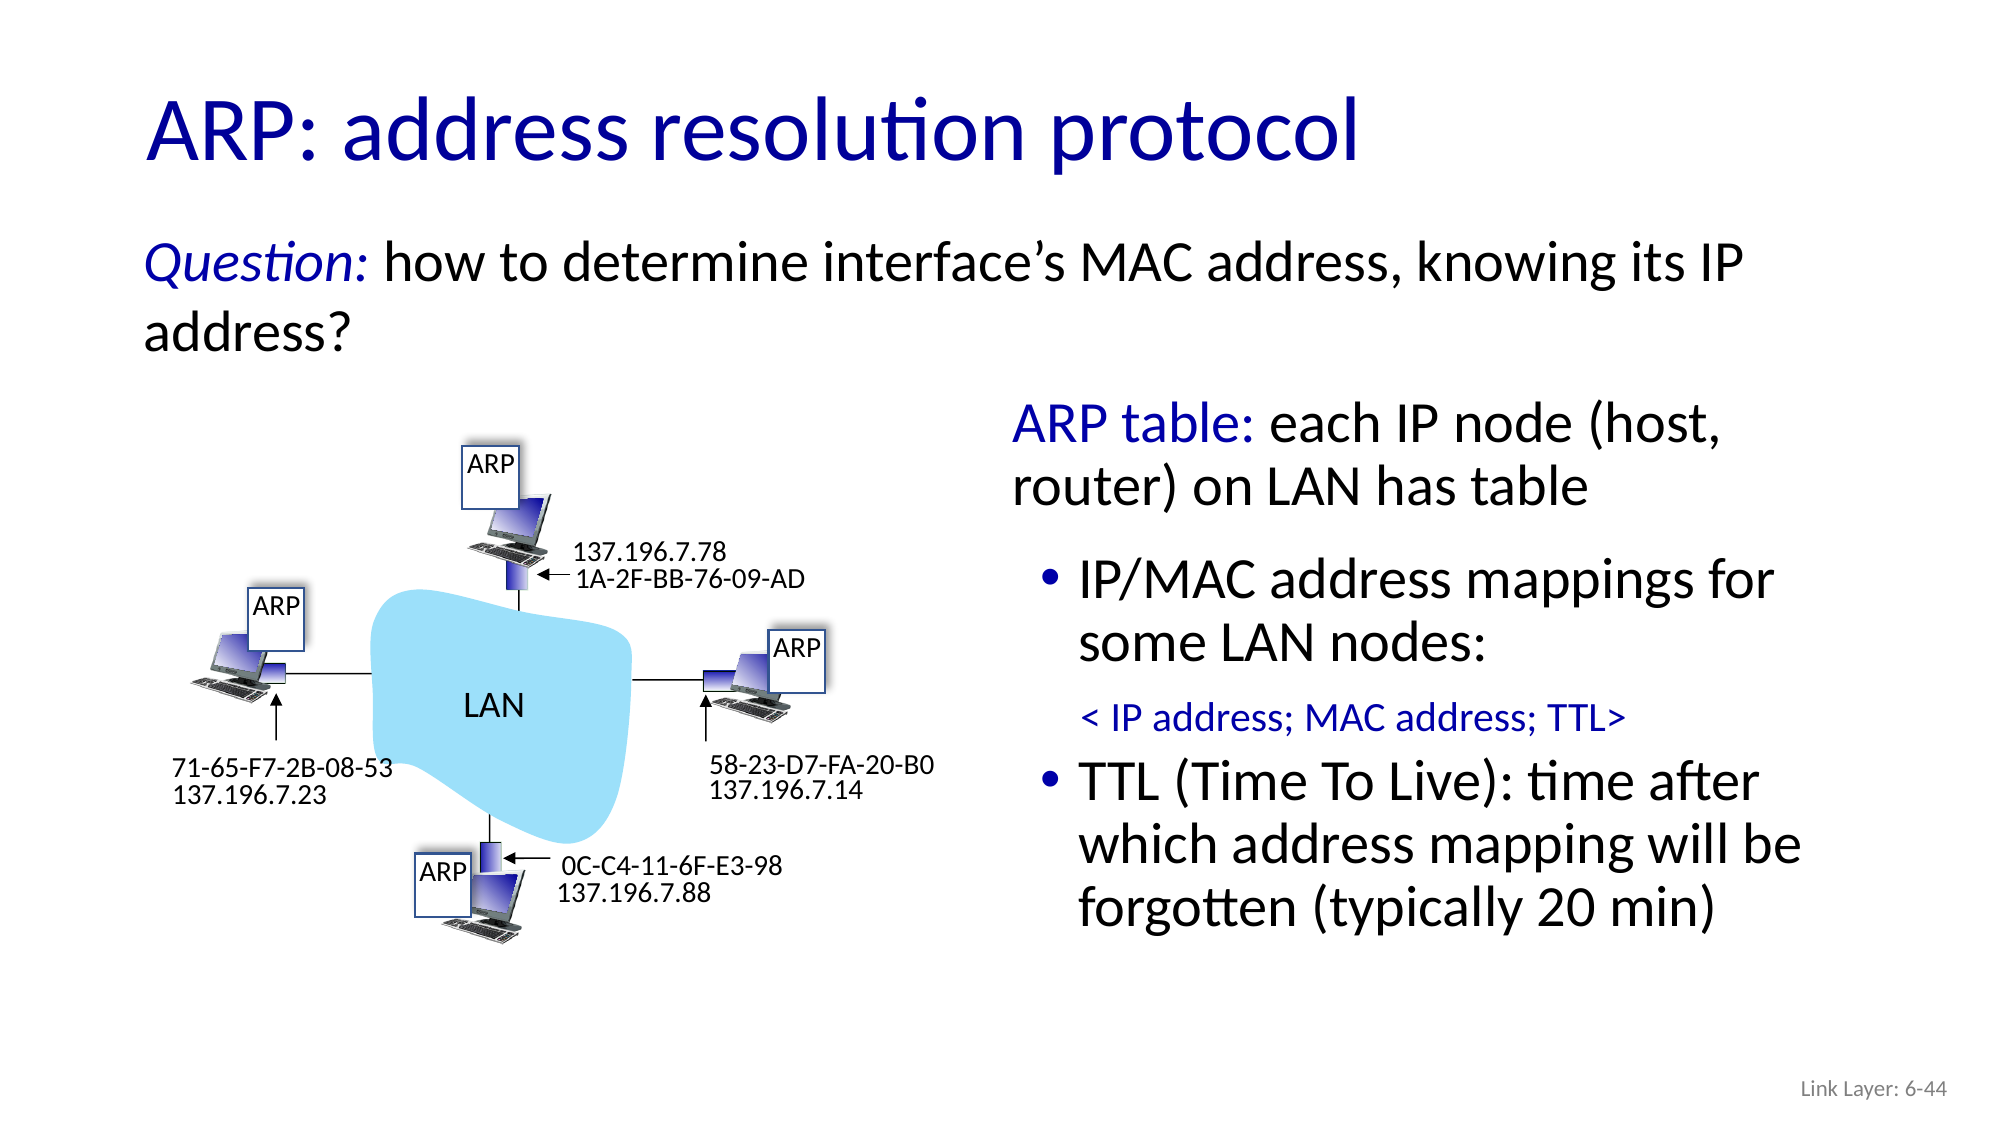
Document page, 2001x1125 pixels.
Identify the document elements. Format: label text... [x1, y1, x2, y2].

title ARP: address resolution protocol [131, 57, 1857, 205]
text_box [155, 490, 951, 950]
text_box IP/MAC address mappings for some LAN nodes: < IP address; MAC address; TTL> TTL (Time To Live): time after which address mapping will be forgotten (typically 20 min) [949, 541, 1847, 1018]
text_box Question: how to determine interface’s MAC address, knowing its IP address? [129, 215, 1940, 371]
text_box ARP table: each IP node (host, router) on LAN has table [997, 384, 1850, 541]
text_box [237, 436, 837, 917]
slide_number Link Layer: 6-44 [1512, 1056, 1963, 1117]
